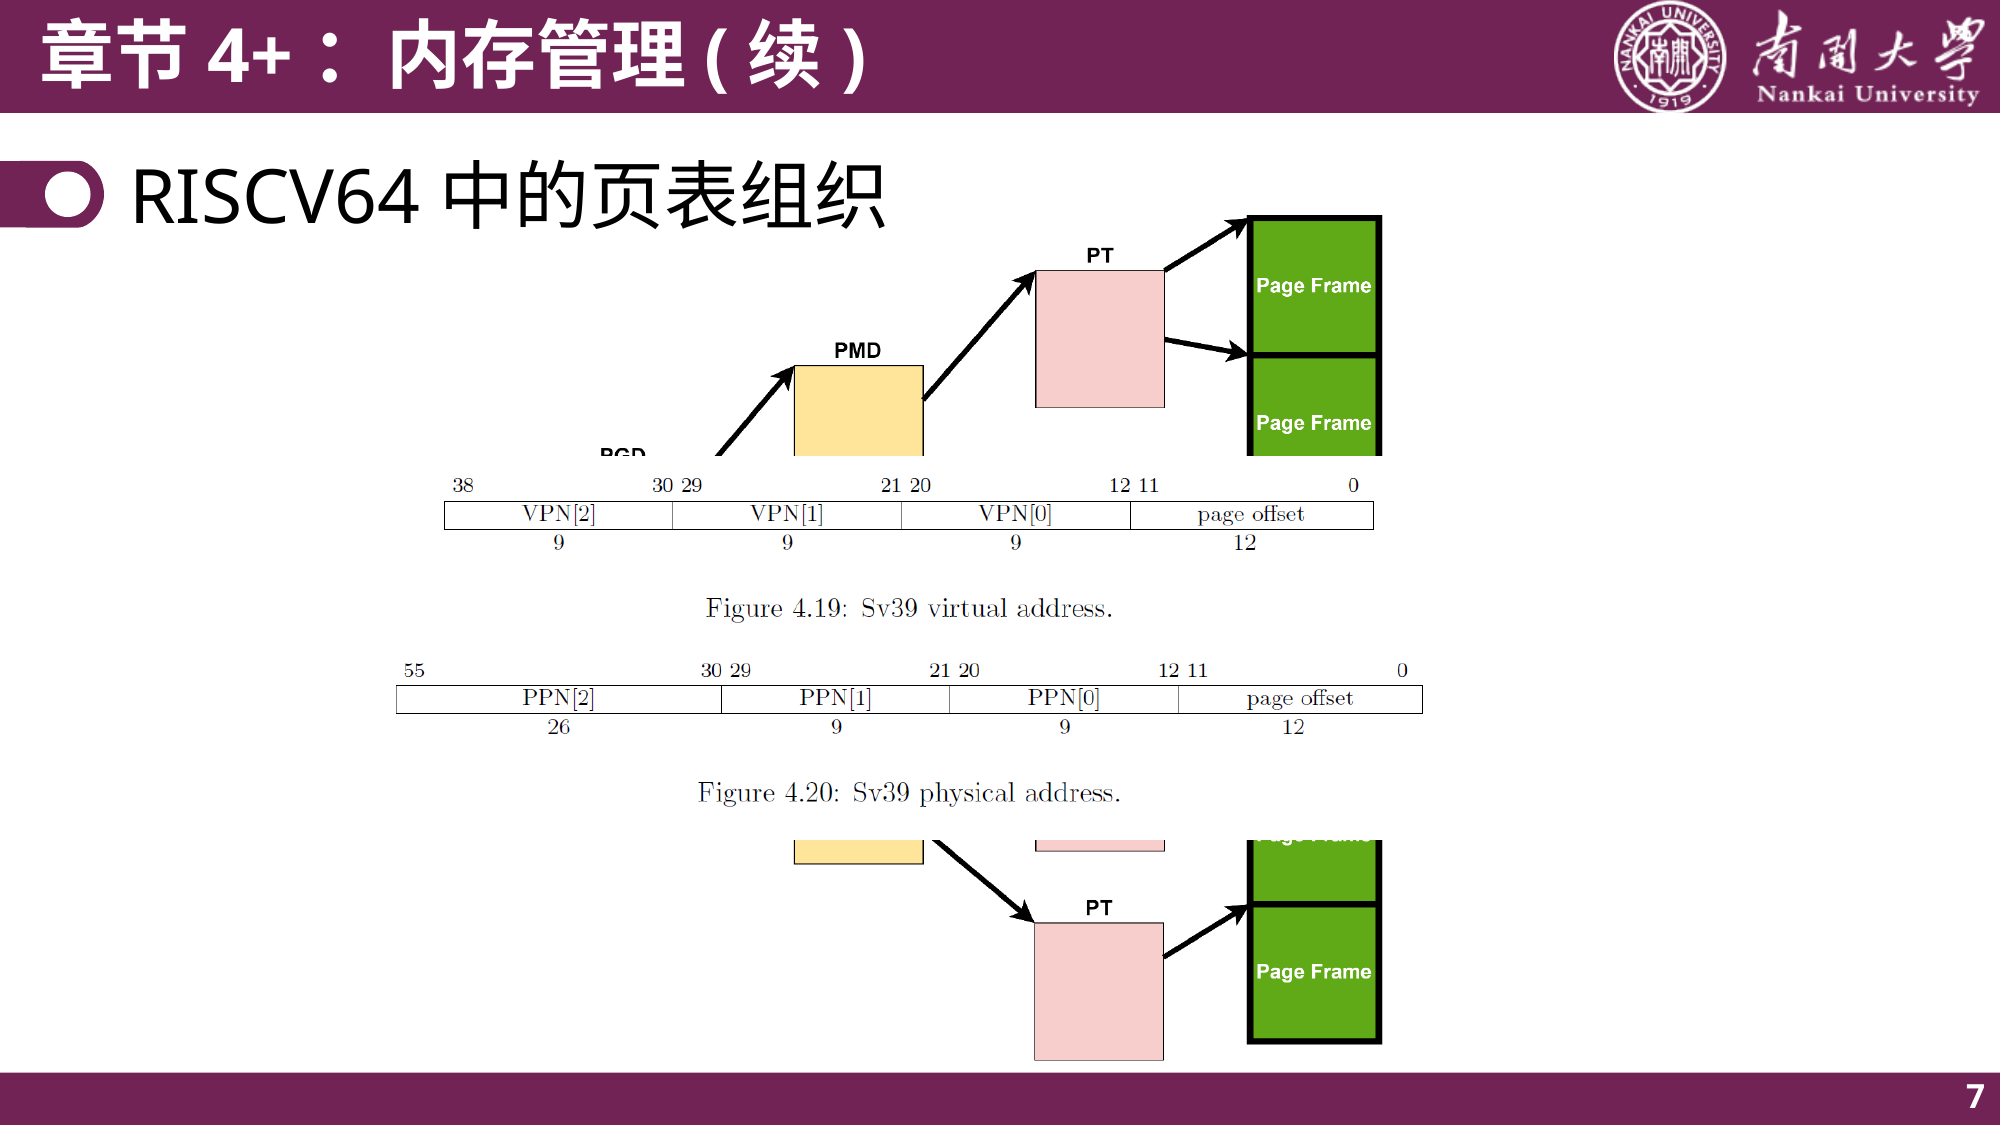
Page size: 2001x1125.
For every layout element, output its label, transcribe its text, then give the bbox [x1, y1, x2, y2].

slide_number 7 [1550, 1070, 2000, 1125]
picture [1614, 0, 2001, 118]
picture [291, 197, 1531, 1071]
title RISCV64中的页表组织 [114, 143, 1886, 255]
